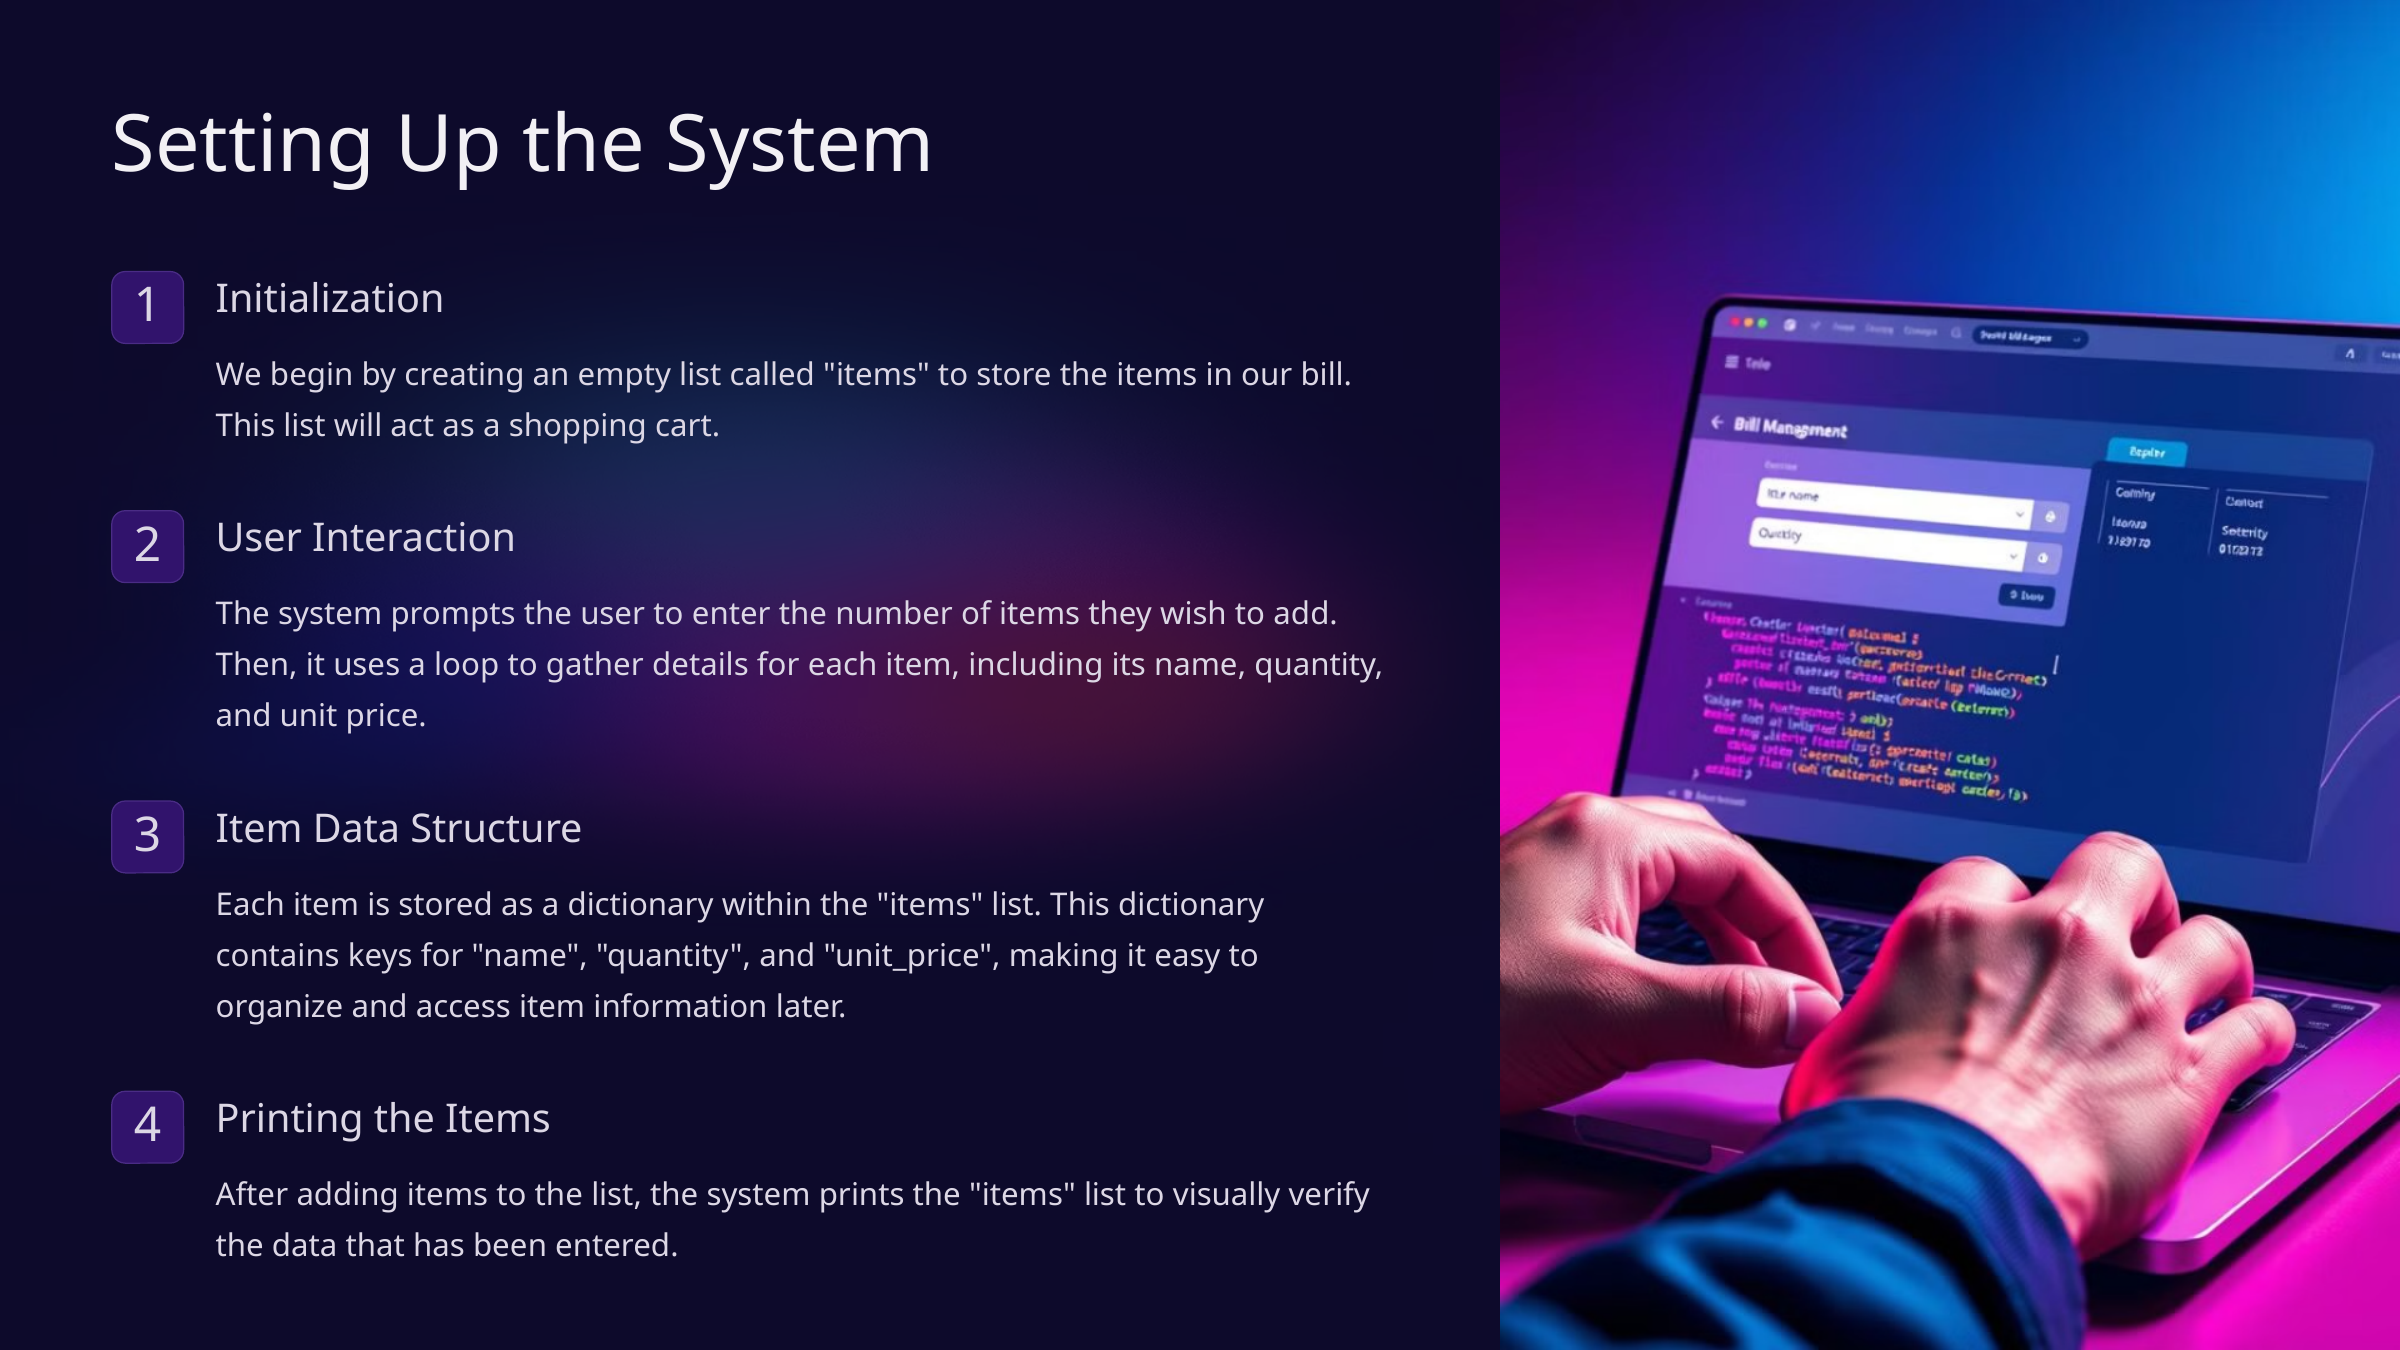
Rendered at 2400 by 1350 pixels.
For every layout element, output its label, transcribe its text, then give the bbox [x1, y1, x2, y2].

text_box 2 [134, 522, 162, 571]
text_box Each item is stored as a dictionary within the "items" list. This dictionary contains keys for "name", "quantity", and "unit_price", making it easy to organize and access item information later. [215, 870, 1389, 1024]
text_box Initialization [215, 271, 615, 322]
picture [1499, 0, 2400, 1350]
text_box Setting Up the System [111, 87, 1012, 188]
text_box [111, 510, 184, 583]
text_box Item Data Structure [215, 801, 616, 851]
text_box [111, 271, 184, 344]
text_box After adding items to the list, the system prints the "items" list to visually verify the data that has been entered. [215, 1160, 1389, 1263]
text_box 3 [134, 812, 162, 861]
text_box Printing the Items [215, 1091, 615, 1142]
text_box [111, 801, 184, 873]
text_box 4 [131, 1103, 164, 1152]
text_box We begin by creating an empty list called "items" to store the items in our bill. This list will act as a shopping cart. [215, 340, 1389, 443]
text_box The system prompts the user to enter the number of items they wish to add. Then, it uses a loop to gather details for each item, including its name, quantity, and unit price. [215, 579, 1389, 734]
text_box User Interaction [215, 510, 615, 561]
text_box 1 [139, 283, 157, 332]
text_box [111, 1091, 184, 1164]
